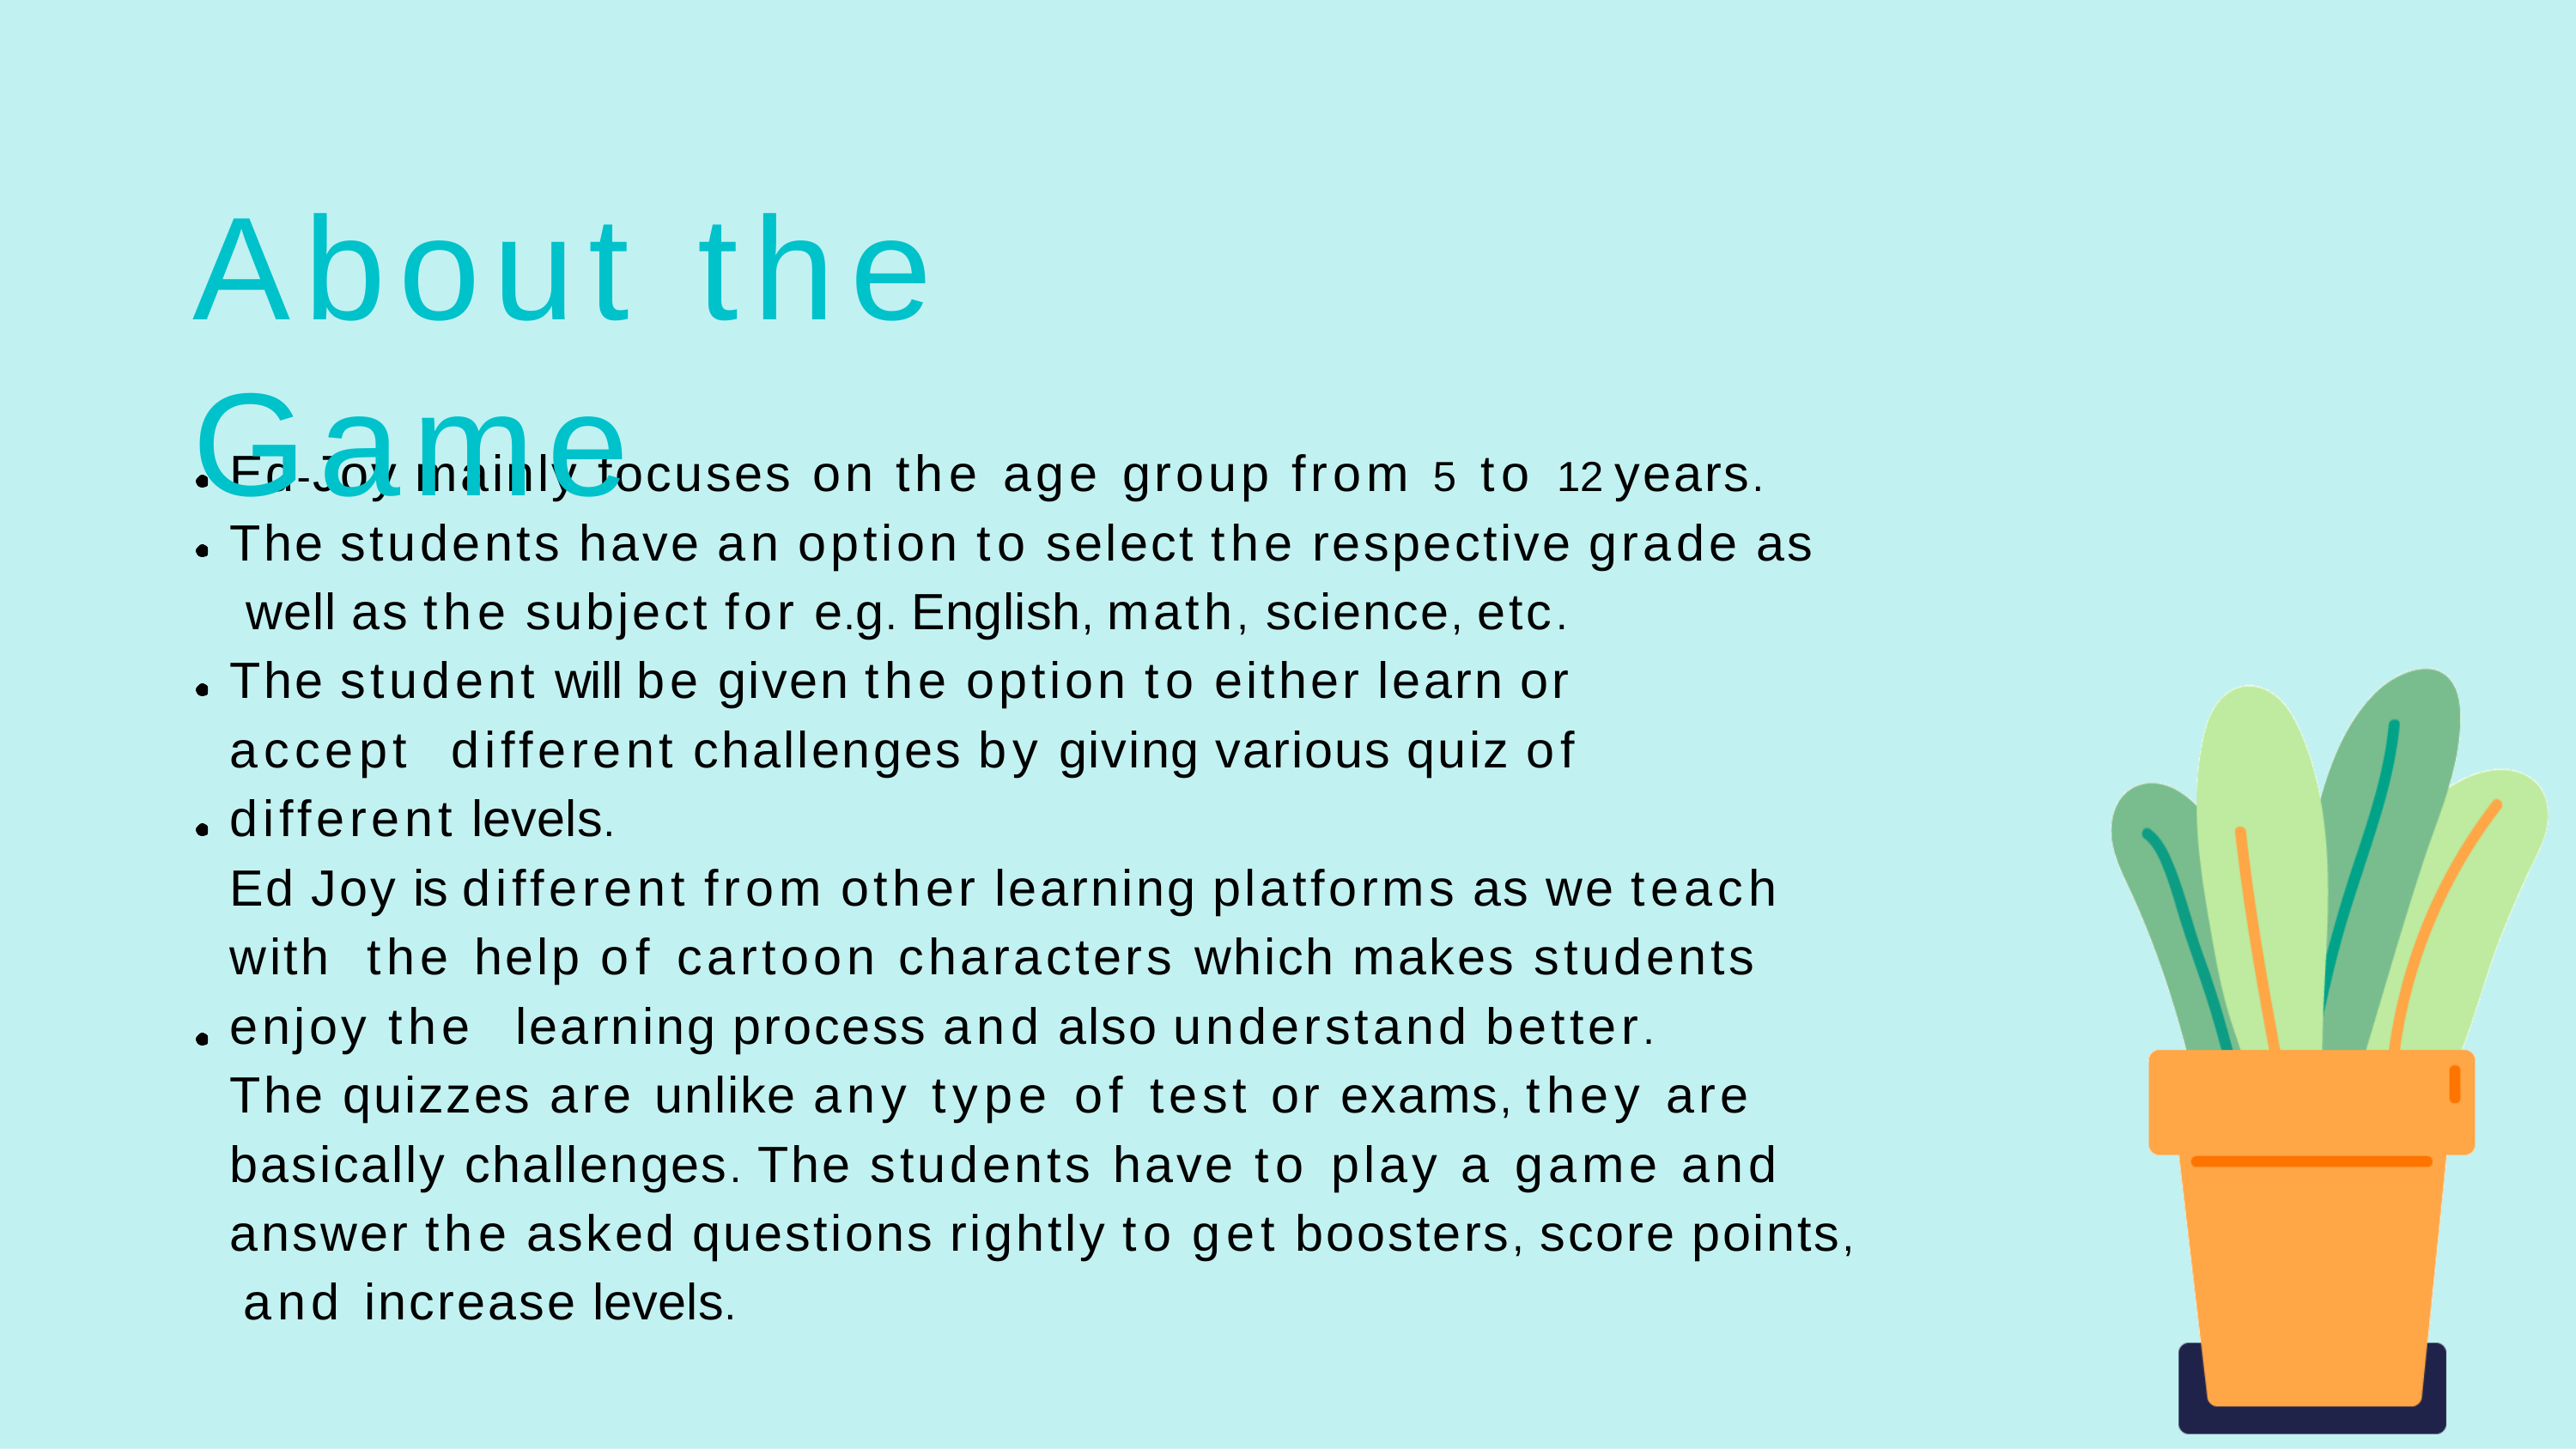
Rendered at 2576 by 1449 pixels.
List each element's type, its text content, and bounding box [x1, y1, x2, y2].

text_box [196, 1033, 209, 1046]
text_box [196, 544, 209, 557]
text_box [196, 683, 209, 696]
text_box [2083, 645, 2576, 1449]
title About the Game [191, 171, 1424, 526]
text_box [196, 823, 209, 836]
text_box Ed-Joy mainly focuses on the age group from 5 to 12 years. The students have an option to select the respective grade as well as the subject for e.g. English, math, science, etc. The student will be given the option to either learn or accept different challenges by giving various quiz of different levels. Ed Joy is different from other learning platforms as we teach with the help of cartoon characters which makes students enjoy the learning process and also understand better. The quizzes are unlike any type of test or exams, they are basically challenges. The students have to play a game and answer the asked questions rightly to get boosters, score points, and increase levels. [228, 431, 1900, 1331]
